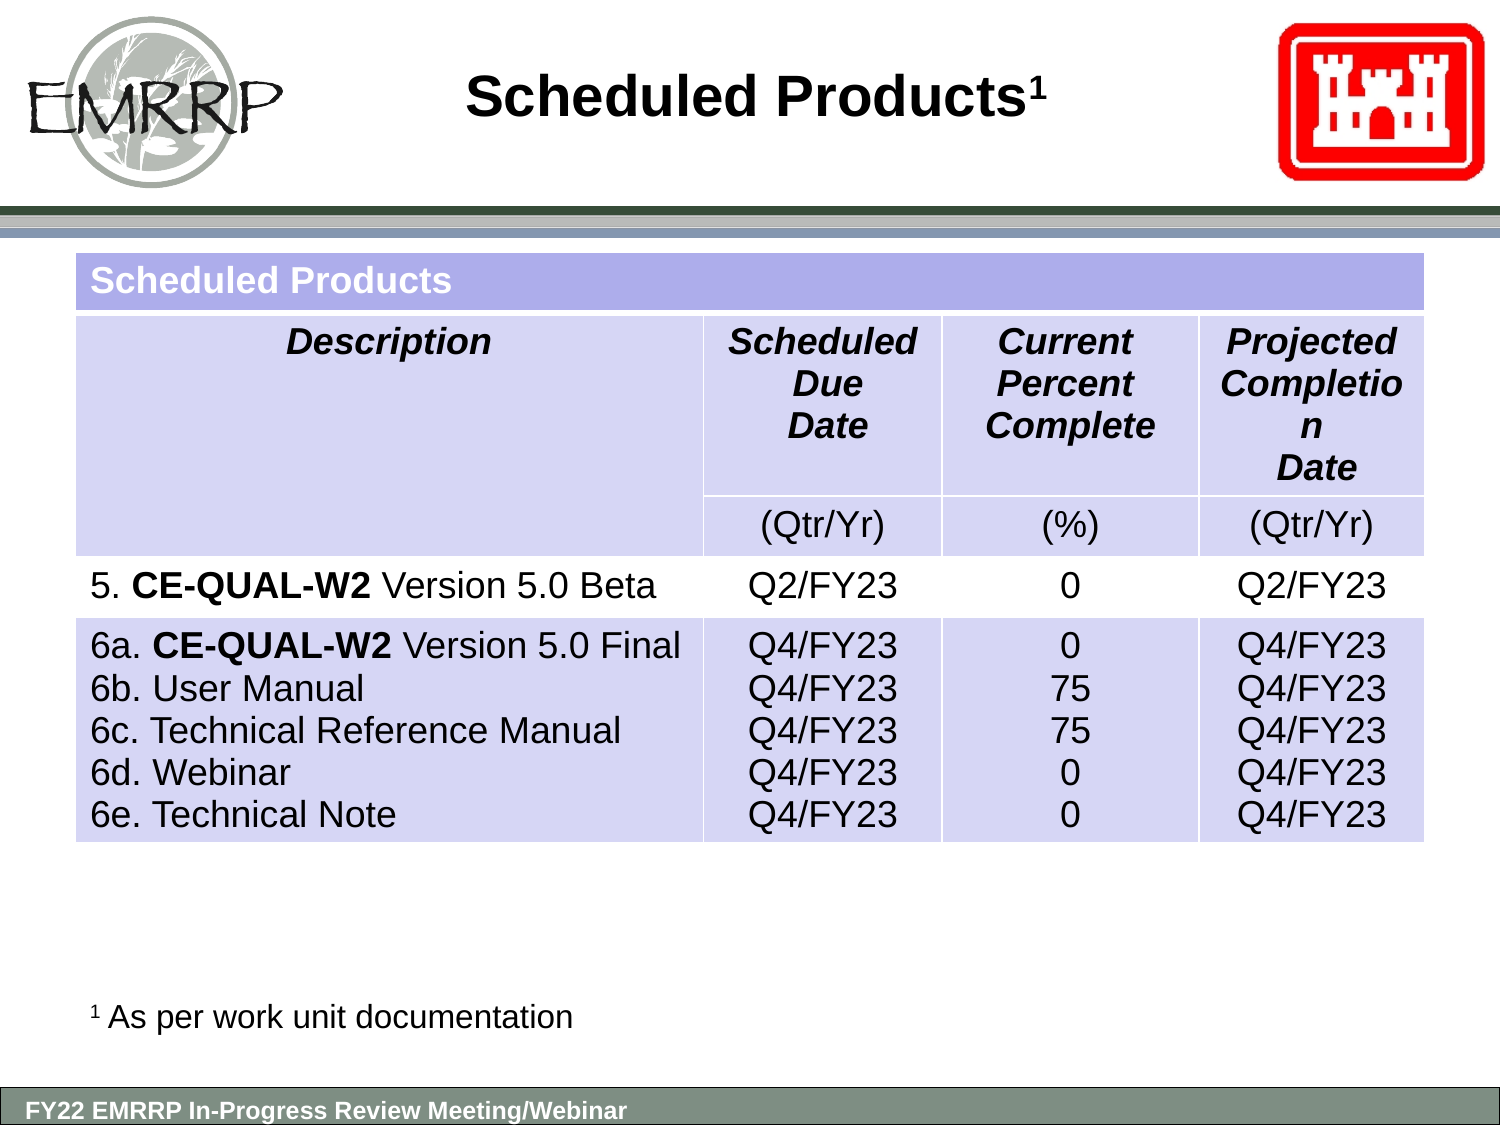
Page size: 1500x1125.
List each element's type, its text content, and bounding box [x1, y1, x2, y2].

table_cell Projected Completion Date [1200, 316, 1424, 495]
picture [0, 206, 1500, 238]
table_cell Q2/FY23 [704, 558, 941, 617]
table_cell Q4/FY23 Q4/FY23 Q4/FY23 Q4/FY23 Q4/FY23 [704, 618, 941, 842]
table_cell 6a. CE-QUAL-W2 Version 5.0 Final 6b. User Manual 6c. Technical Reference Manual 6d. Webinar 6e. Technical Note [76, 618, 703, 842]
table_cell 0 [943, 558, 1198, 617]
title Scheduled Products1 [274, 49, 1238, 178]
table_cell (%) [943, 497, 1198, 556]
table_cell (Qtr/Yr) [1200, 497, 1424, 556]
table_header Scheduled Products [76, 253, 1424, 310]
table_cell Description [76, 316, 703, 556]
table_cell 5. CE-QUAL-W2 Version 5.0 Beta [76, 558, 703, 617]
table_cell Q4/FY23 Q4/FY23 Q4/FY23 Q4/FY23 Q4/FY23 [1200, 618, 1424, 842]
picture [24, 12, 285, 191]
table_cell Q2/FY23 [1200, 558, 1424, 617]
table_cell (Qtr/Yr) [704, 497, 941, 556]
table_cell Scheduled Due Date [704, 316, 941, 495]
table_cell Current Percent Complete [943, 316, 1198, 495]
picture [1275, 21, 1488, 183]
text_box 1 As per work unit documentation [74, 987, 1200, 1043]
table_cell 0 75 75 0 0 [943, 618, 1198, 842]
